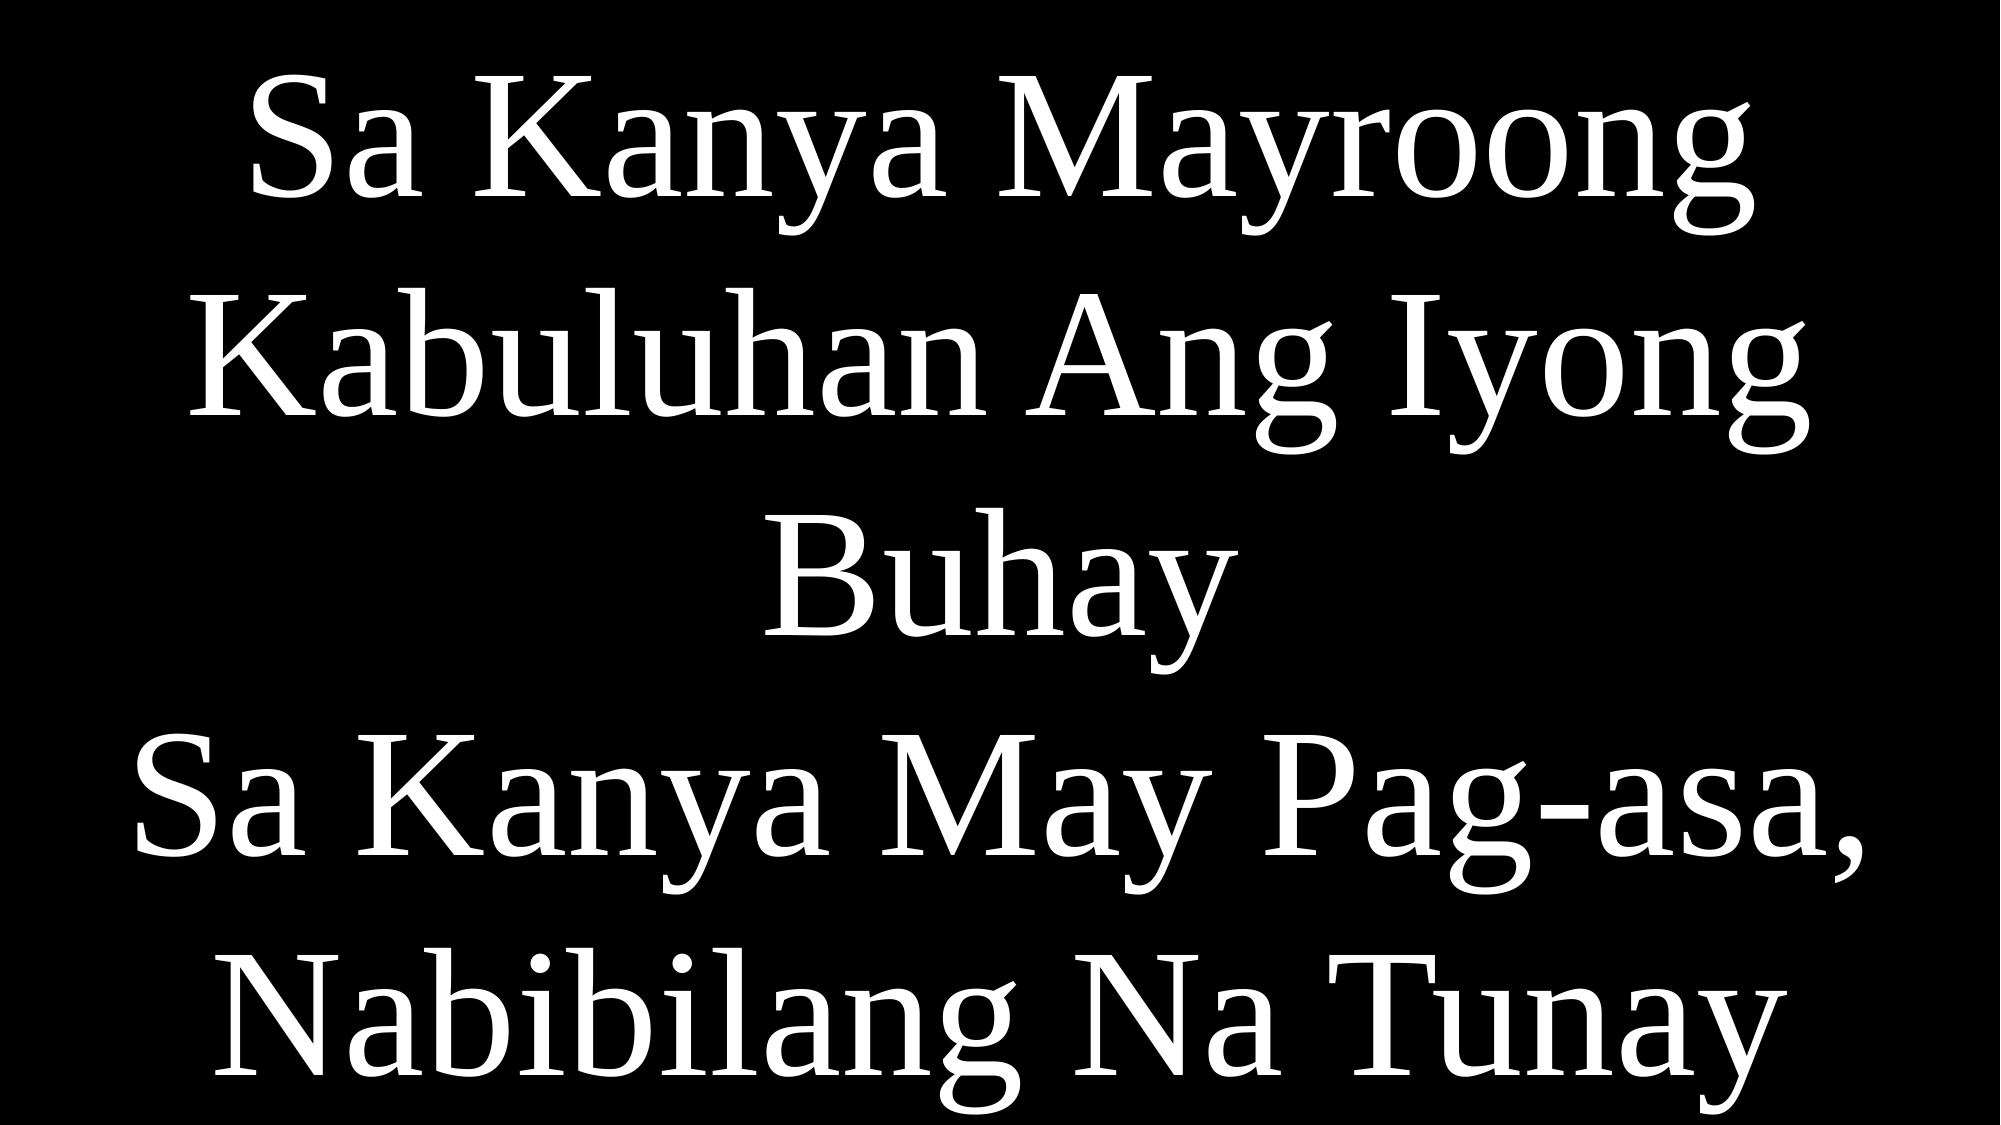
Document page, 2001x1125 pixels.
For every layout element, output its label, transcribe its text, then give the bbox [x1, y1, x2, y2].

text_box Sa Kanya Mayroong Kabuluhan Ang Iyong Buhay Sa Kanya May Pag-asa, Nabibilang Na Tunay [0, 0, 2000, 1125]
